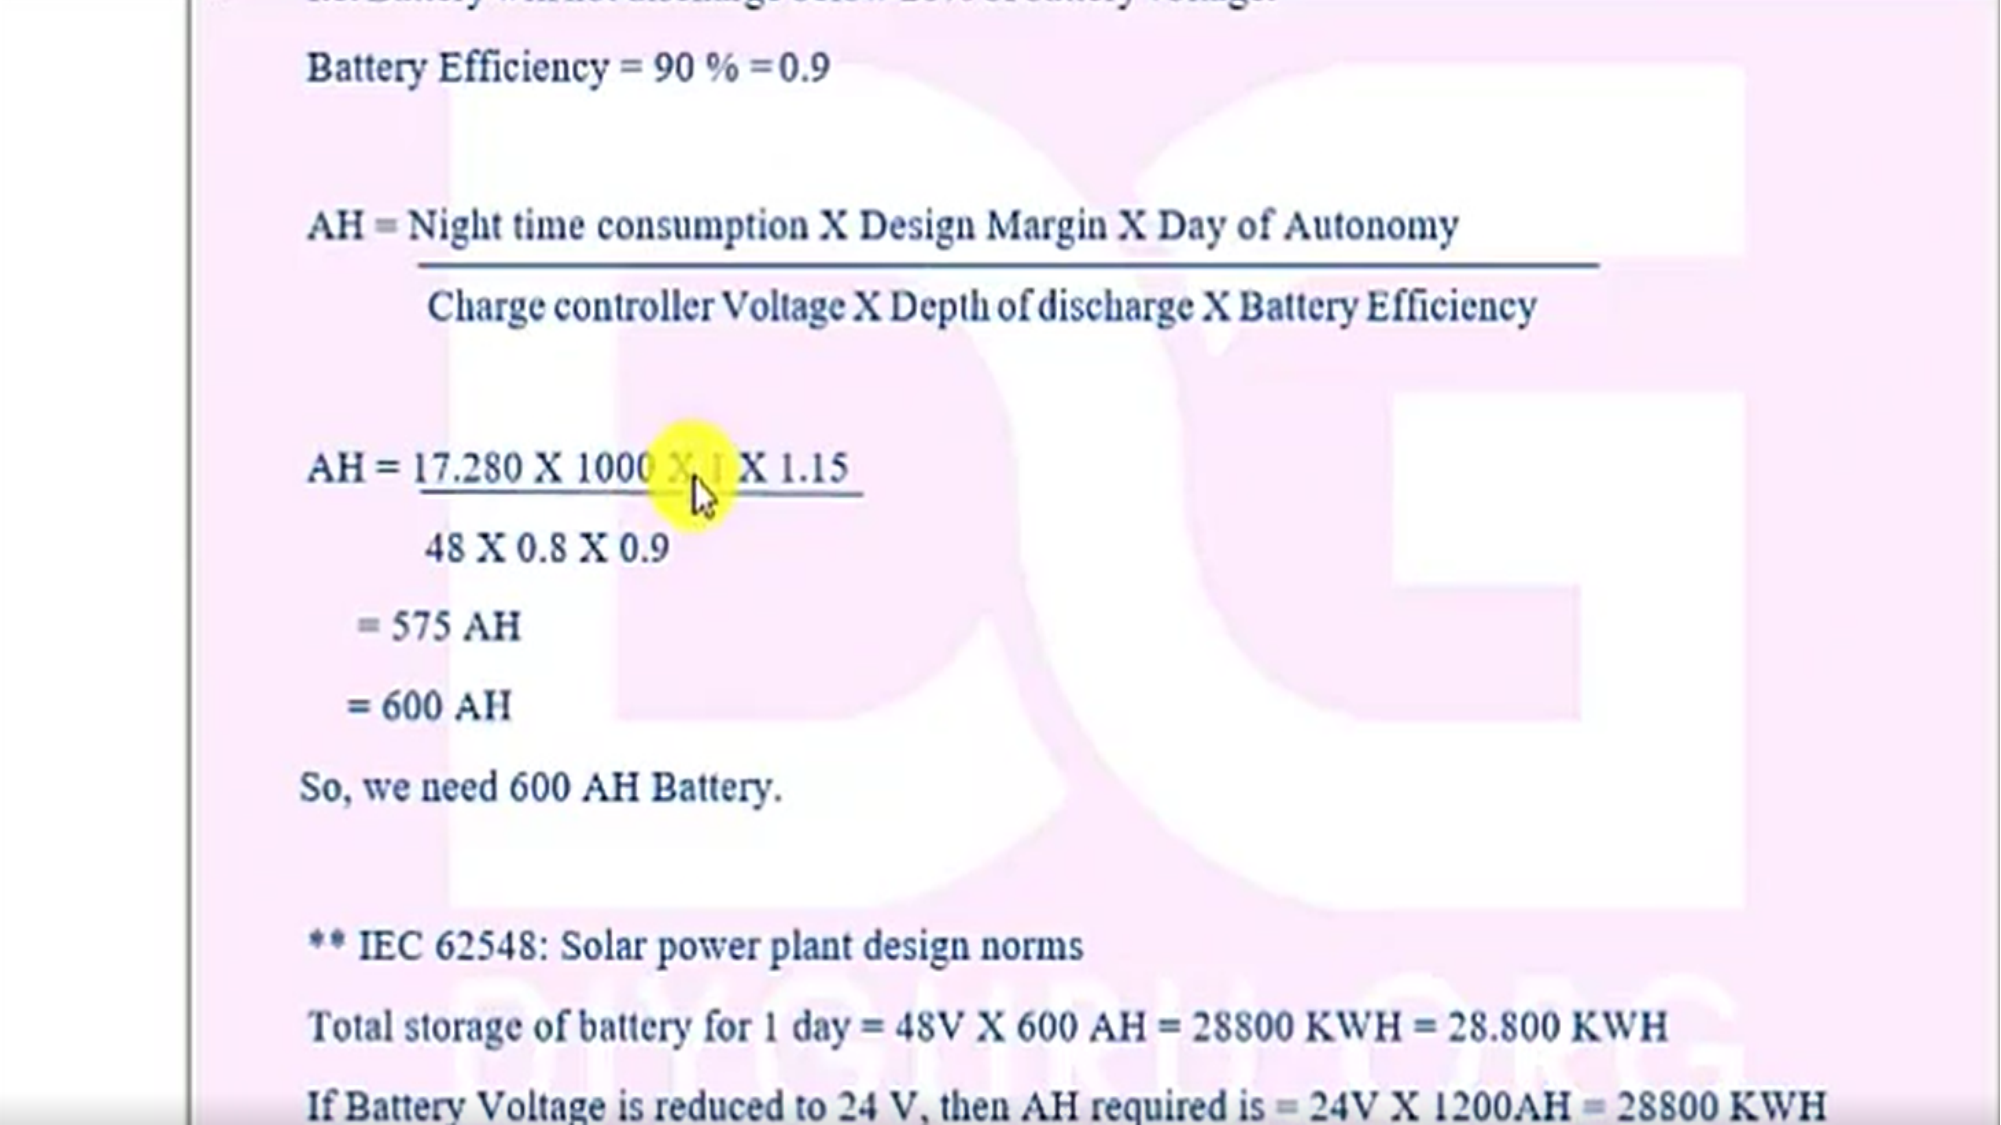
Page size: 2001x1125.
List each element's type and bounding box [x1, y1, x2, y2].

list [0, 0, 2000, 1125]
